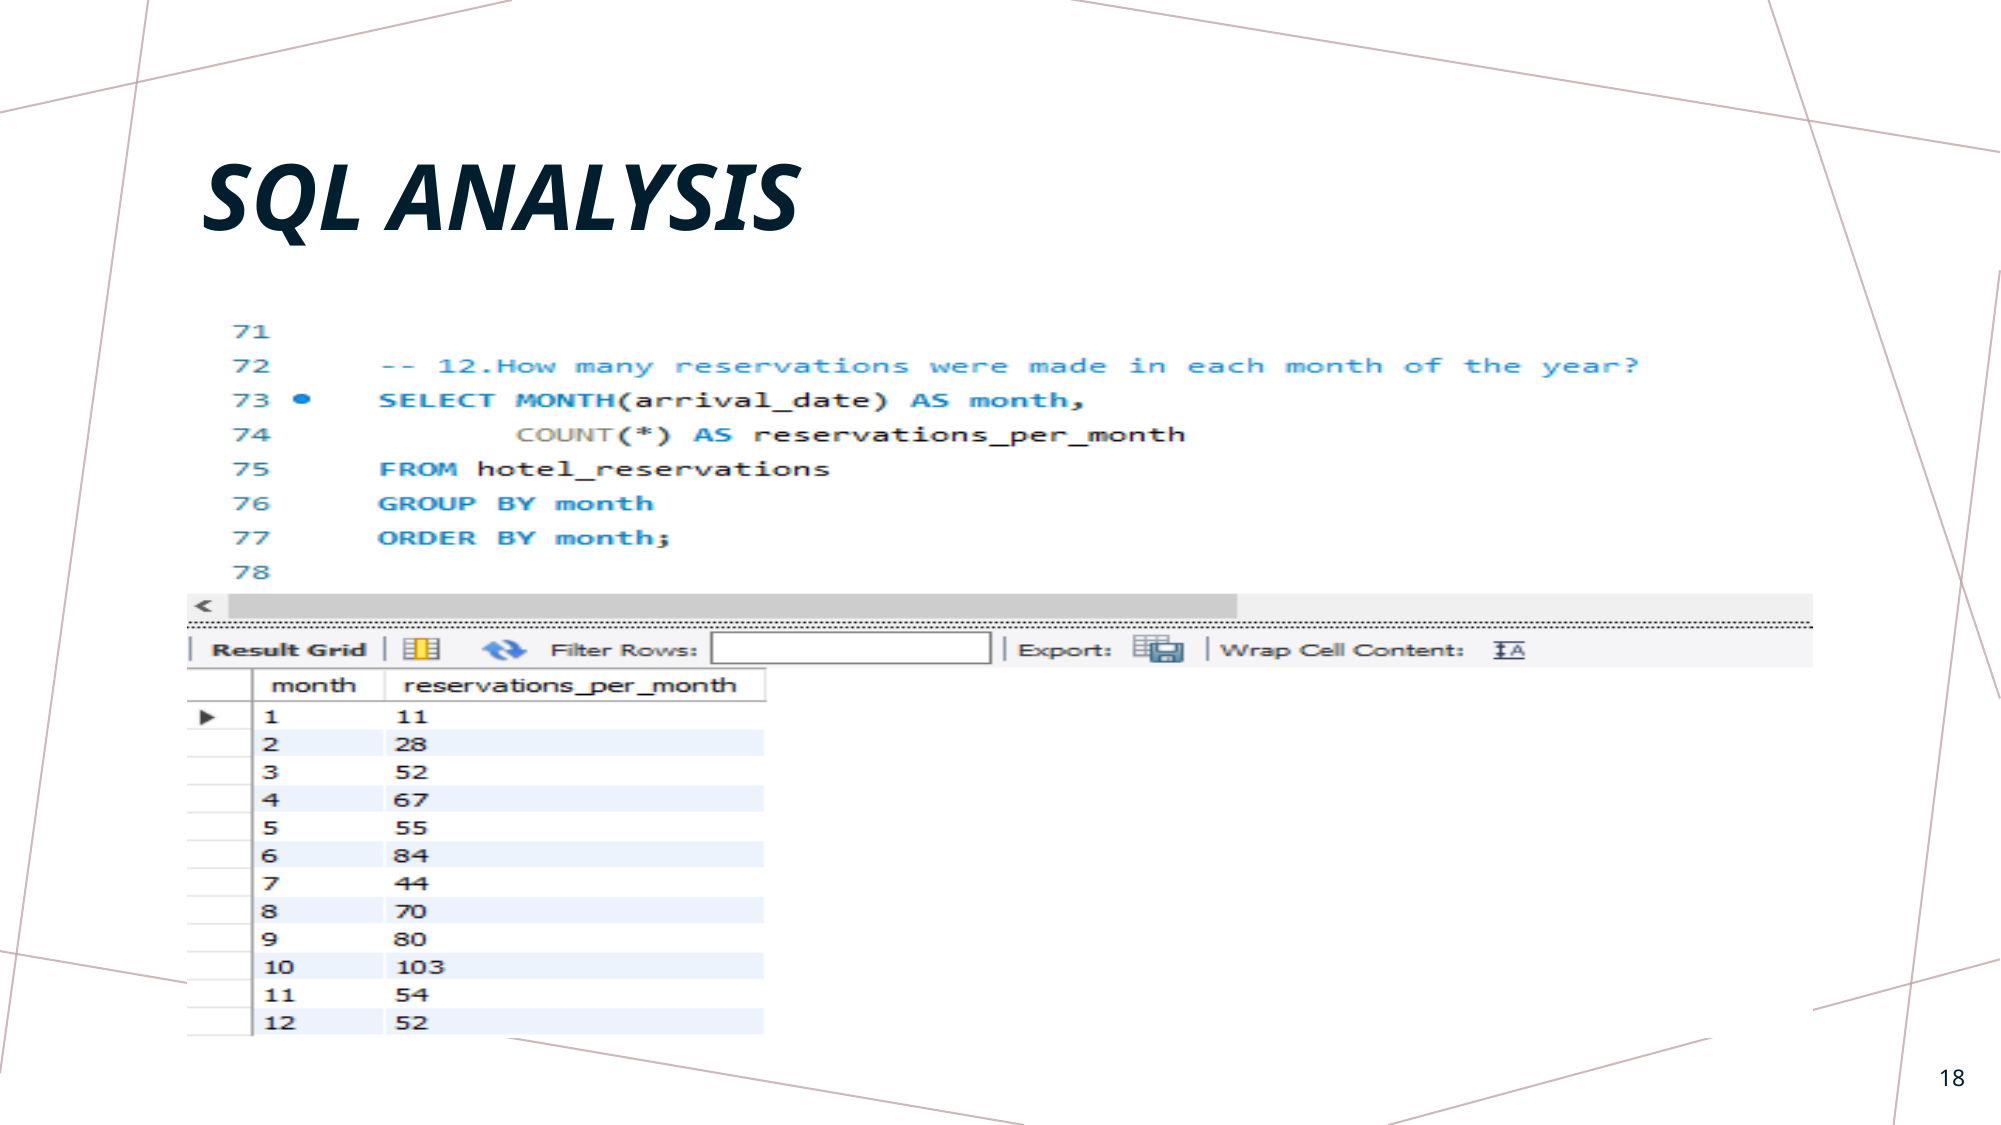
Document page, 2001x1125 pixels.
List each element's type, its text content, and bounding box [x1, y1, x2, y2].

title Sql analysis [187, 87, 1813, 314]
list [187, 314, 1813, 1038]
slide_number 18 [1903, 1049, 1981, 1110]
